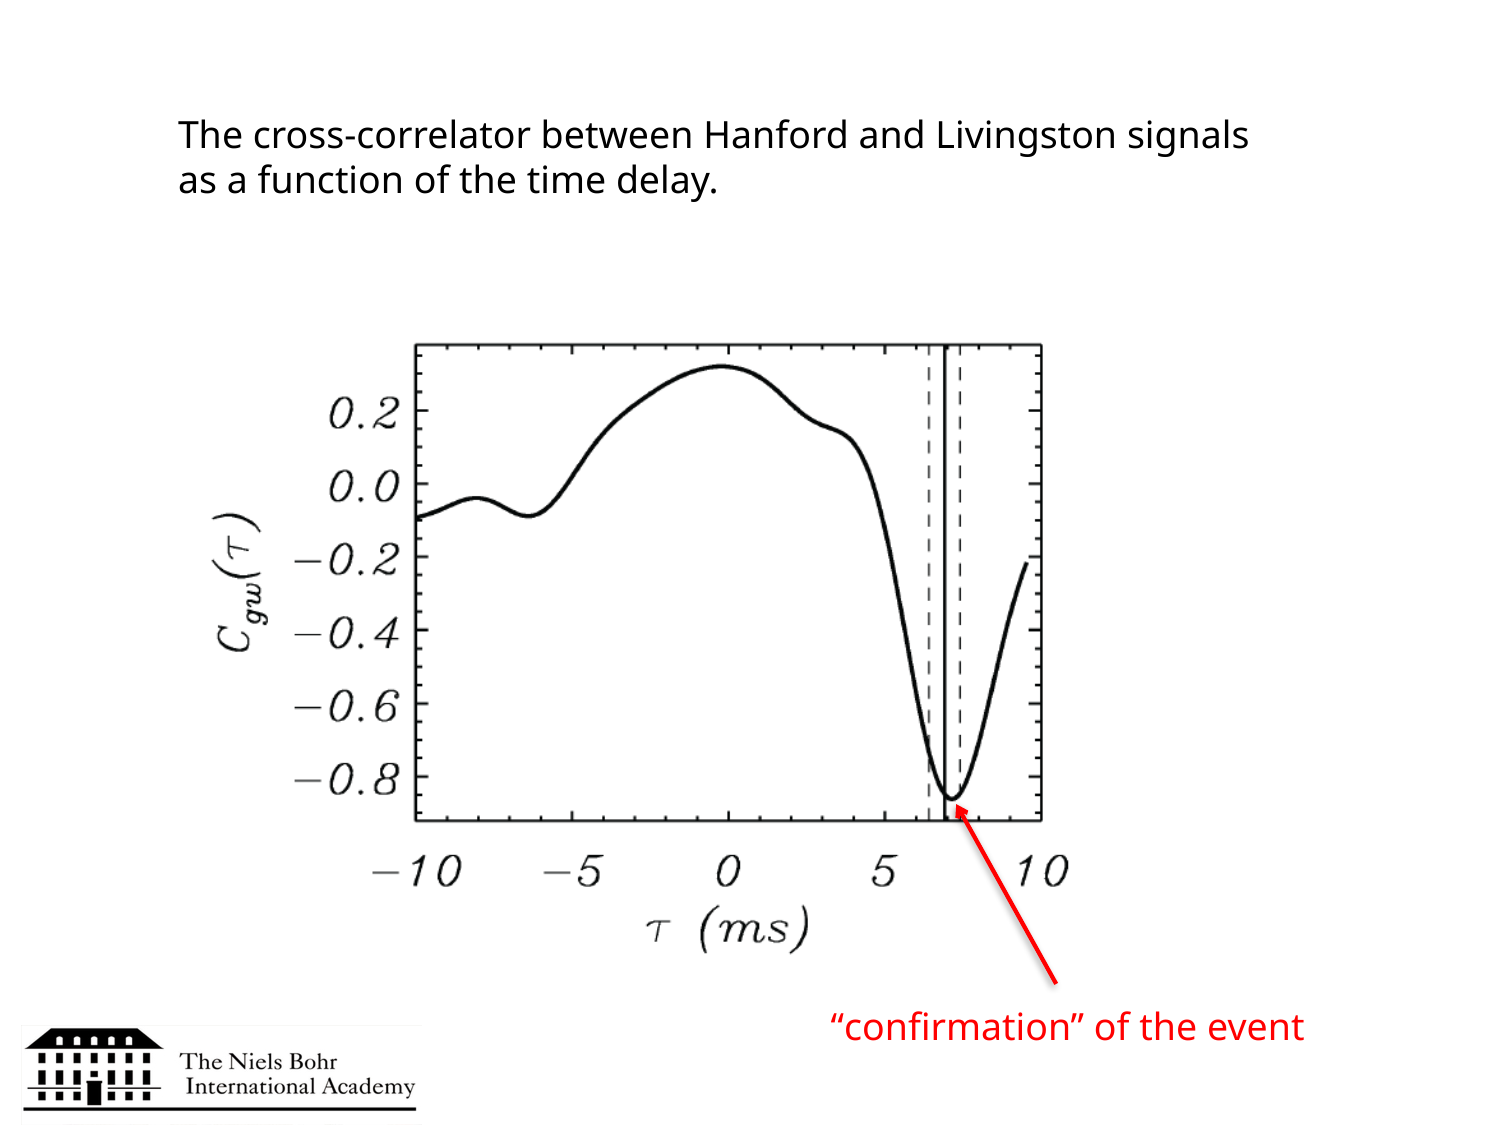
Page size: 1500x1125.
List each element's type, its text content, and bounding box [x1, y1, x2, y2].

text_box “confirmation” of the event [815, 995, 1320, 1055]
picture [185, 283, 1173, 985]
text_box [956, 803, 1057, 985]
text_box The cross-correlator between Hanford and Livingston signals as a function of the time delay. [163, 104, 1276, 209]
picture [21, 1025, 422, 1125]
